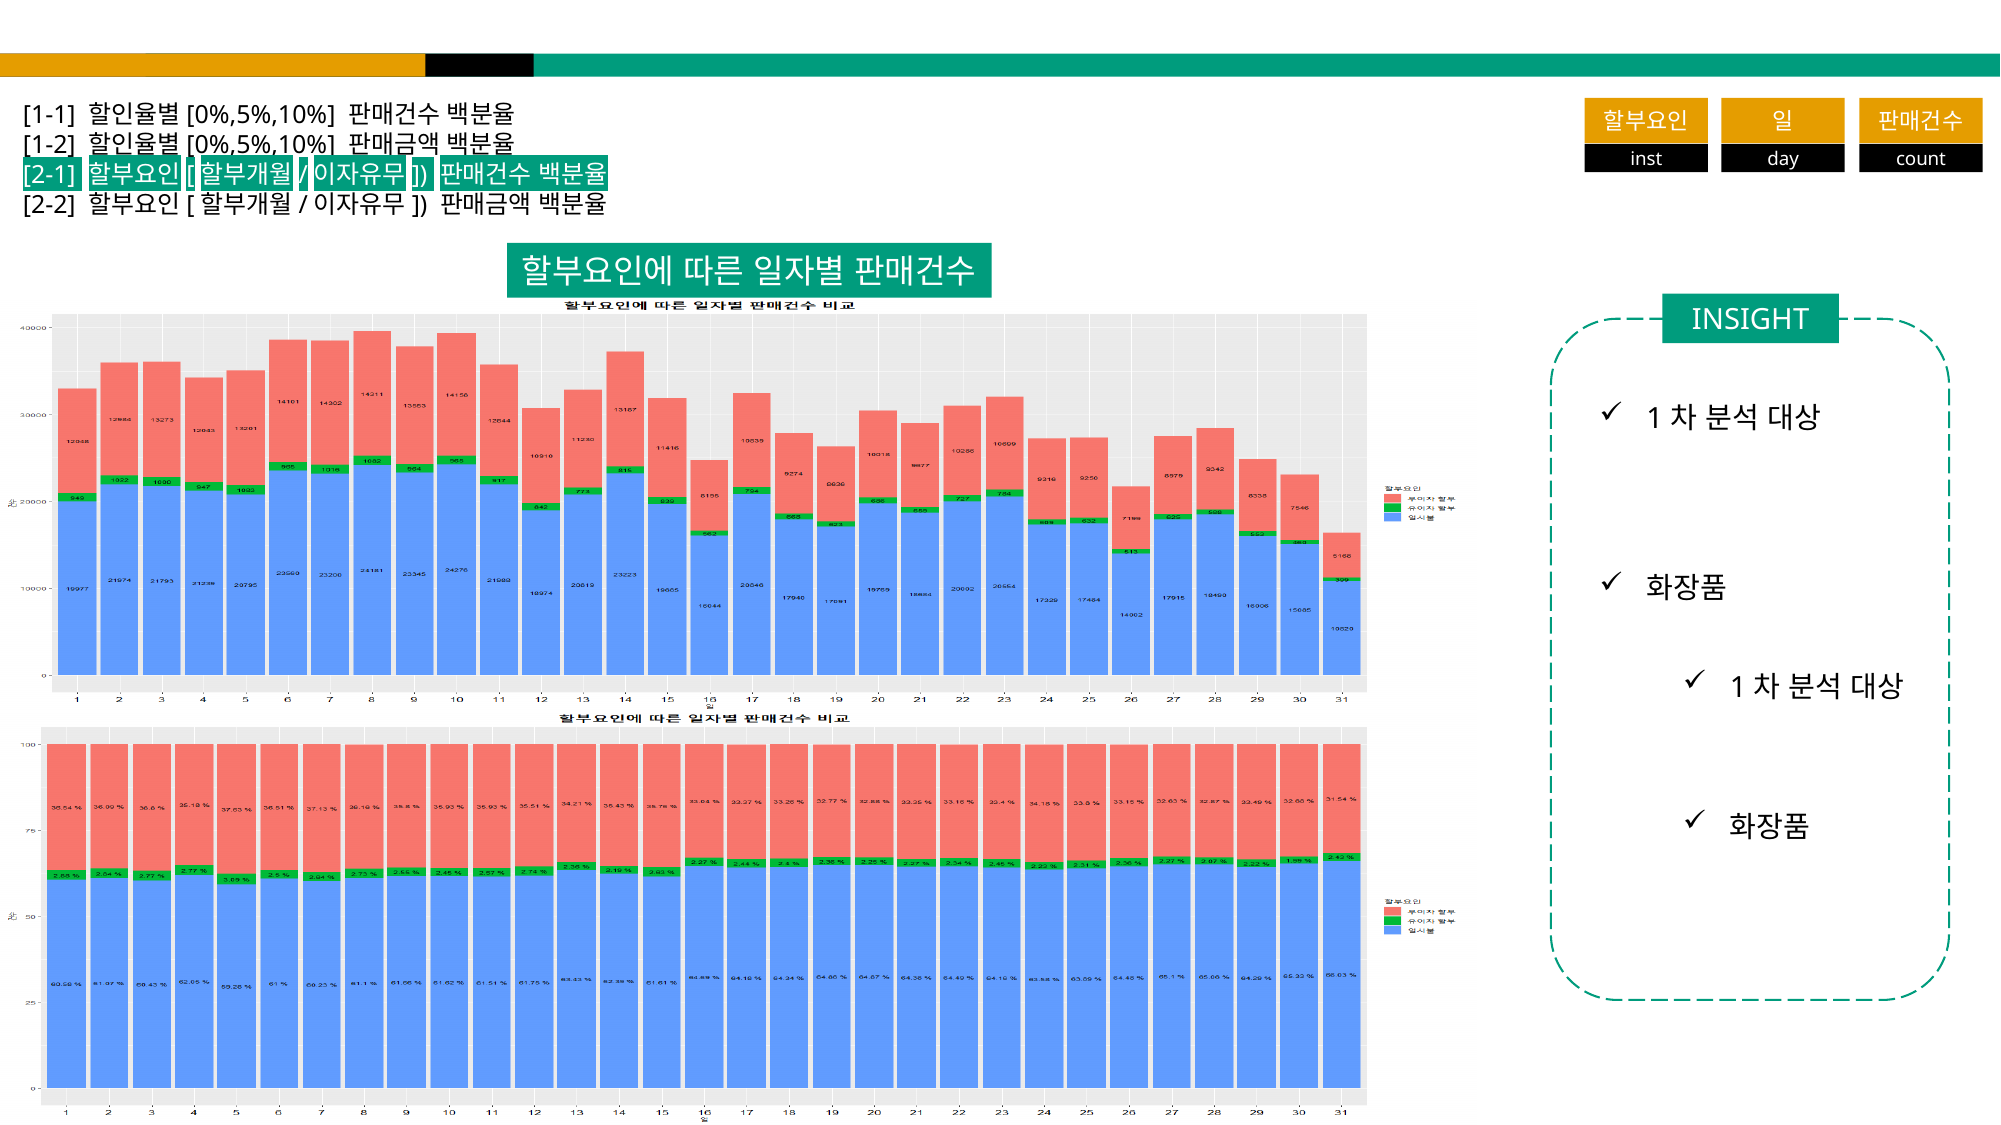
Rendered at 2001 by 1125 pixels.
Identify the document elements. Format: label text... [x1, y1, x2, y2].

text_box inst [1584, 144, 1709, 173]
text_box 일 [1720, 97, 1846, 144]
text_box 1차 분석 대상 [1584, 392, 1866, 442]
text_box [0, 53, 426, 78]
text_box [426, 53, 535, 78]
text_box 판매건수 [1858, 97, 1984, 144]
text_box [535, 53, 2000, 78]
picture [0, 298, 1477, 1125]
text_box 화장품 [1584, 562, 1774, 613]
text_box day [1720, 144, 1846, 173]
text_box 1차 분석 대상 화장품 [1668, 661, 1949, 886]
text_box INSIGHT [1662, 293, 1839, 344]
text_box 할부요인에 따른 일자별 판매건수 [507, 242, 992, 298]
text_box count [1858, 144, 1984, 173]
text_box 할부요인 [1584, 97, 1709, 144]
text_box [1-1] 할인율별[0%,5%,10%] 판매건수 백분율 [1-2] 할인율별[0%,5%,10%] 판매금액 백분율 [2-1] 할부요인[할부개월/이자유무]) 판매건수 백분율 [2-2] 할부요인[할부개월/이자유무]) 판매금액 백분율 [8, 91, 634, 226]
text_box [1549, 317, 1951, 1001]
